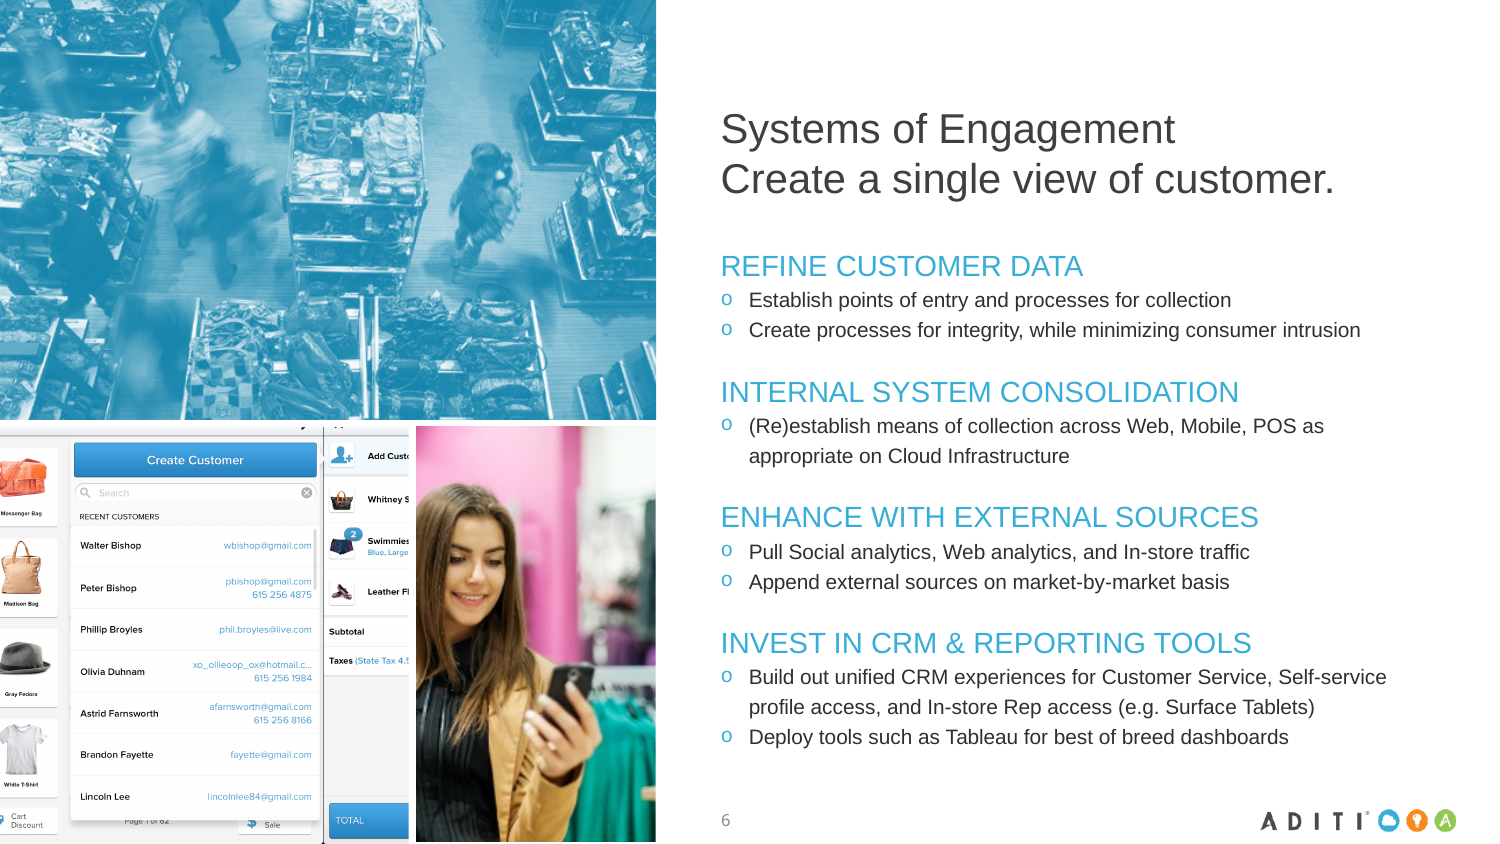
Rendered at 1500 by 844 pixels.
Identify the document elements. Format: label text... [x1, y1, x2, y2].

picture [0, 427, 409, 844]
picture [415, 425, 656, 842]
text_box REFINE CUSTOMER DATA Establish points of entry and processes for collection Create processes for integrity, while minimizing consumer intrusion INTERNAL SYSTEM CONSOLIDATION (Re)establish means of collection across Web, Mobile, POS as appropriate on Cloud Infrastructure ENHANCE WITH EXTERNAL SOURCES Pull Social analytics, Web analytics, and In-store traffic Append external sources on market-by-market basis INVEST IN CRM & REPORTING TOOLS Build out unified CRM experiences for Customer Service, Self-service profile access, and In-store Rep access (e.g. Surface Tablets) Deploy tools such as Tableau for best of breed dashboards [705, 232, 1443, 757]
picture [1259, 809, 1457, 832]
slide_number 6 [706, 802, 794, 844]
text_box [657, 0, 1500, 844]
text_box Systems of Engagement Create a single view of customer. [705, 94, 1475, 209]
picture [0, 0, 657, 420]
